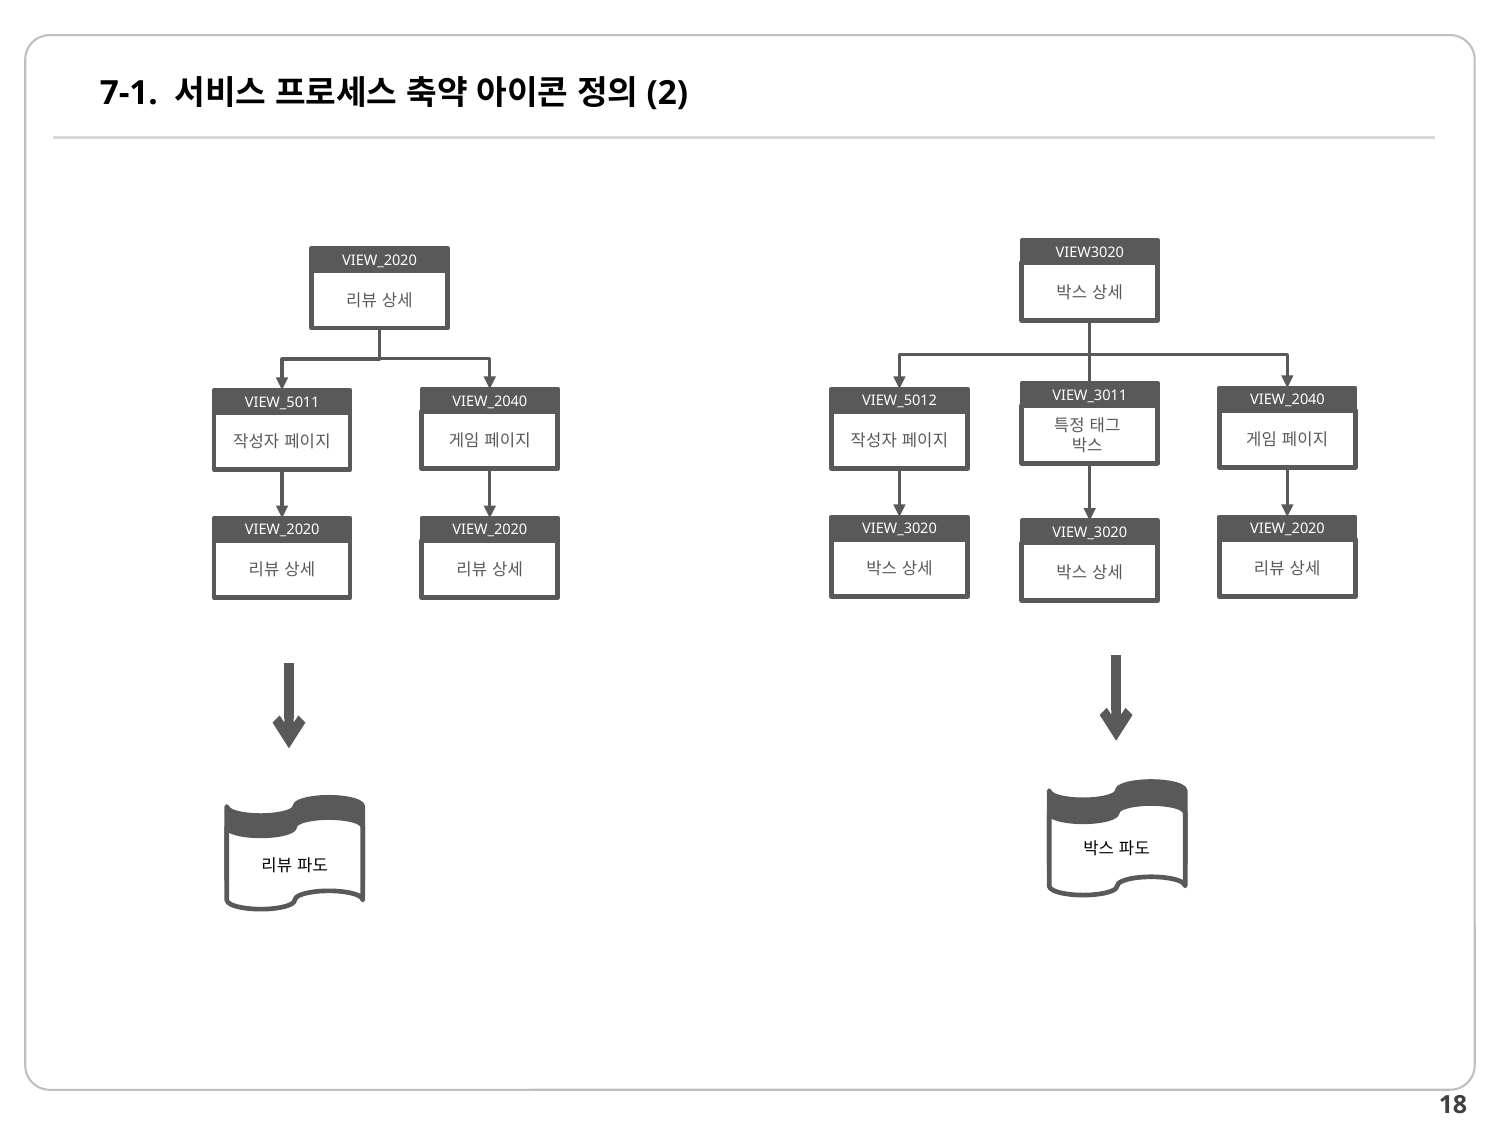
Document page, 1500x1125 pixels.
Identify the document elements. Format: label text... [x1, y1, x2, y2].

text_box 작성자 페이지 [829, 413, 970, 471]
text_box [960, 259, 1030, 450]
text_box 박스 파도 [1061, 830, 1172, 864]
text_box VIEW_5012 [829, 387, 954, 413]
text_box 게임 페이지 [1217, 412, 1357, 470]
text_box 박스 상세 [829, 541, 970, 599]
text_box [1021, 382, 1158, 464]
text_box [1154, 254, 1223, 454]
text_box VIEW_2020 [1217, 515, 1357, 541]
text_box VIEW_3020 [1020, 518, 1160, 545]
title 7-1. 서비스 프로세스 축약 아이콘 정의(2) [84, 26, 1416, 156]
text_box [1048, 802, 1186, 896]
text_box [226, 797, 363, 910]
text_box VIEW_2040 [1226, 386, 1357, 412]
text_box 박스 상세 [1020, 545, 1160, 602]
slide_number 19 [1131, 1092, 1482, 1118]
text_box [213, 247, 559, 599]
text_box [1048, 780, 1186, 821]
text_box VIEW3020 [1020, 238, 1160, 265]
text_box 박스 상세 [1034, 265, 1149, 322]
text_box 리뷰 상세 [1217, 541, 1357, 599]
text_box VIEW_3020 [829, 515, 970, 541]
